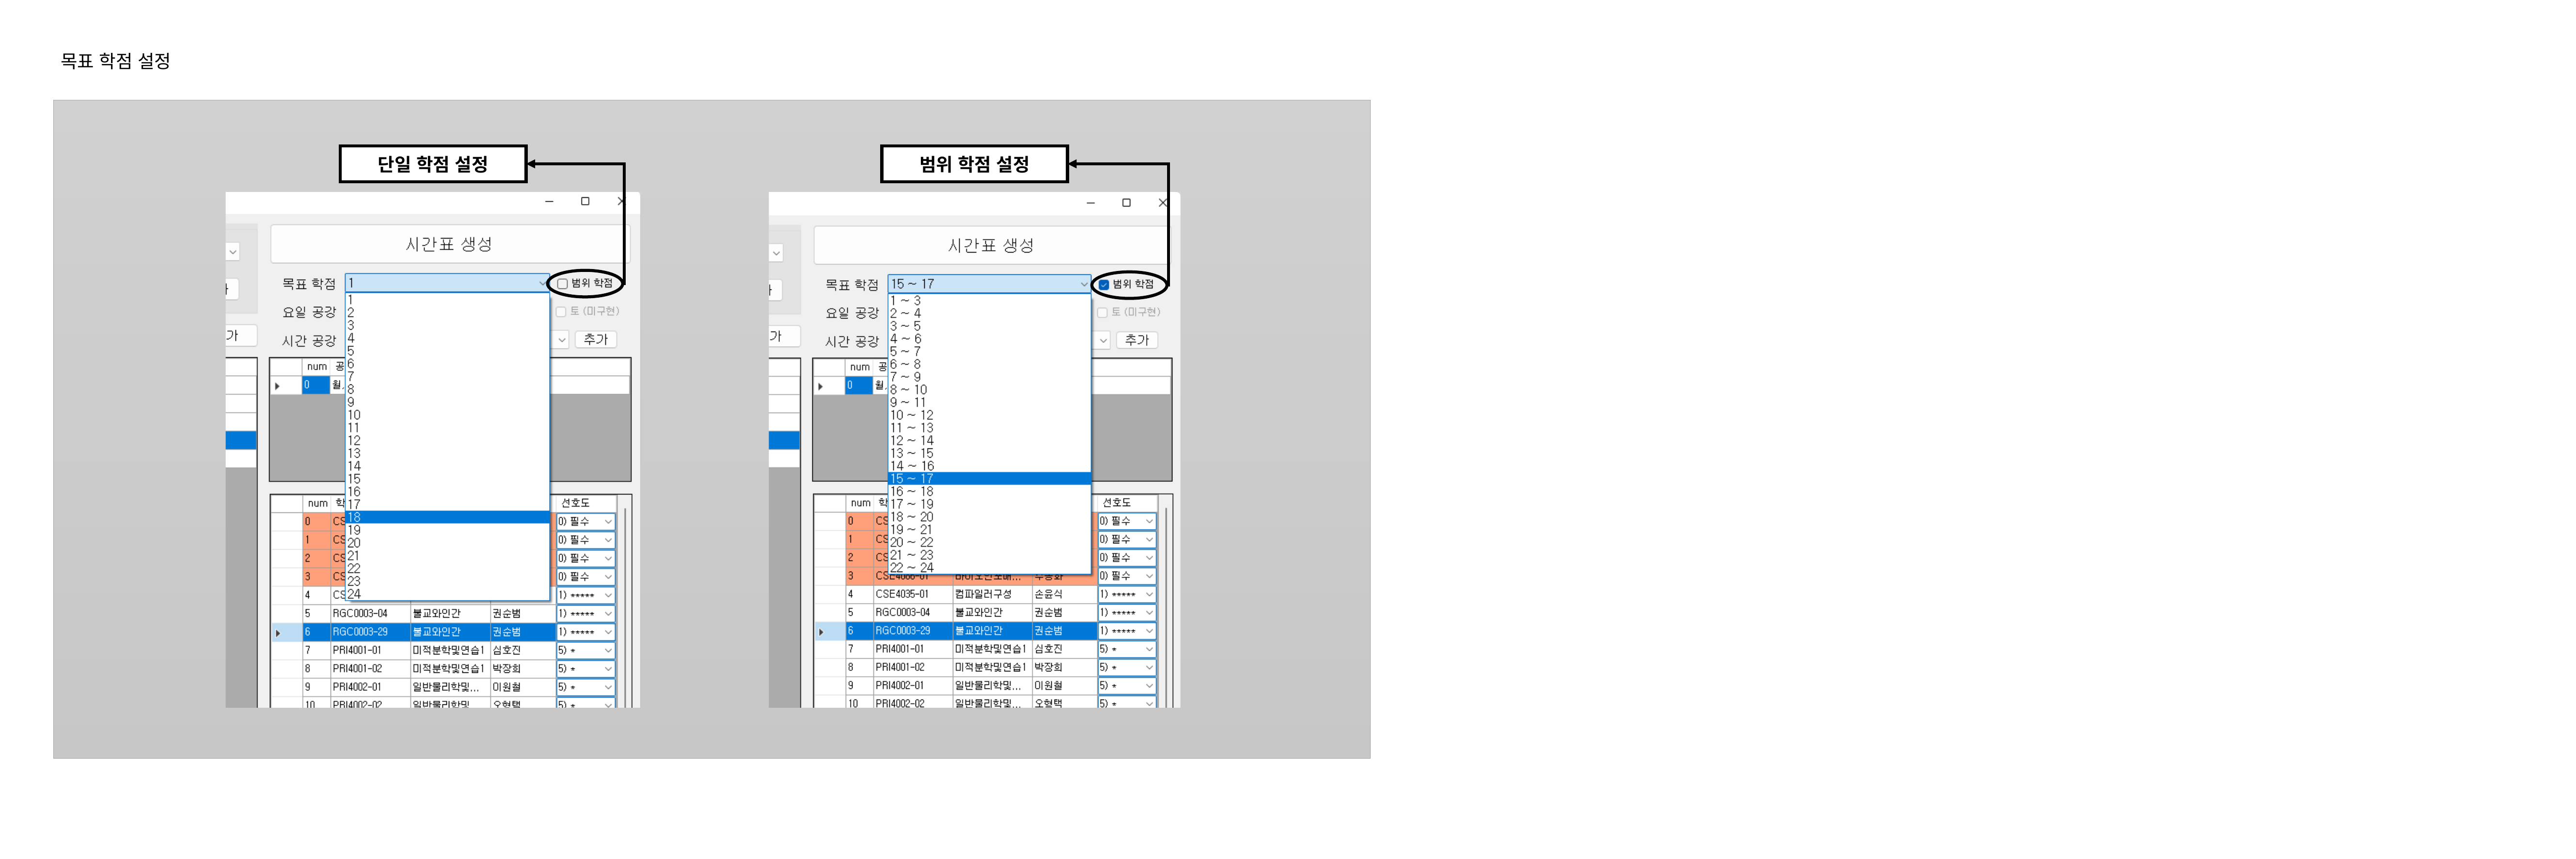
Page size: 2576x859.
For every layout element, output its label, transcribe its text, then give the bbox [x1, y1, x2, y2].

text_box 범위 학점 설정 [882, 146, 1068, 182]
picture [769, 192, 1181, 708]
text_box 단일 학점 설정 [340, 146, 526, 182]
picture [225, 192, 641, 708]
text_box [1067, 164, 1167, 286]
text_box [526, 164, 623, 284]
text_box 목표 학점 설정 [53, 46, 545, 76]
text_box [53, 100, 1371, 759]
